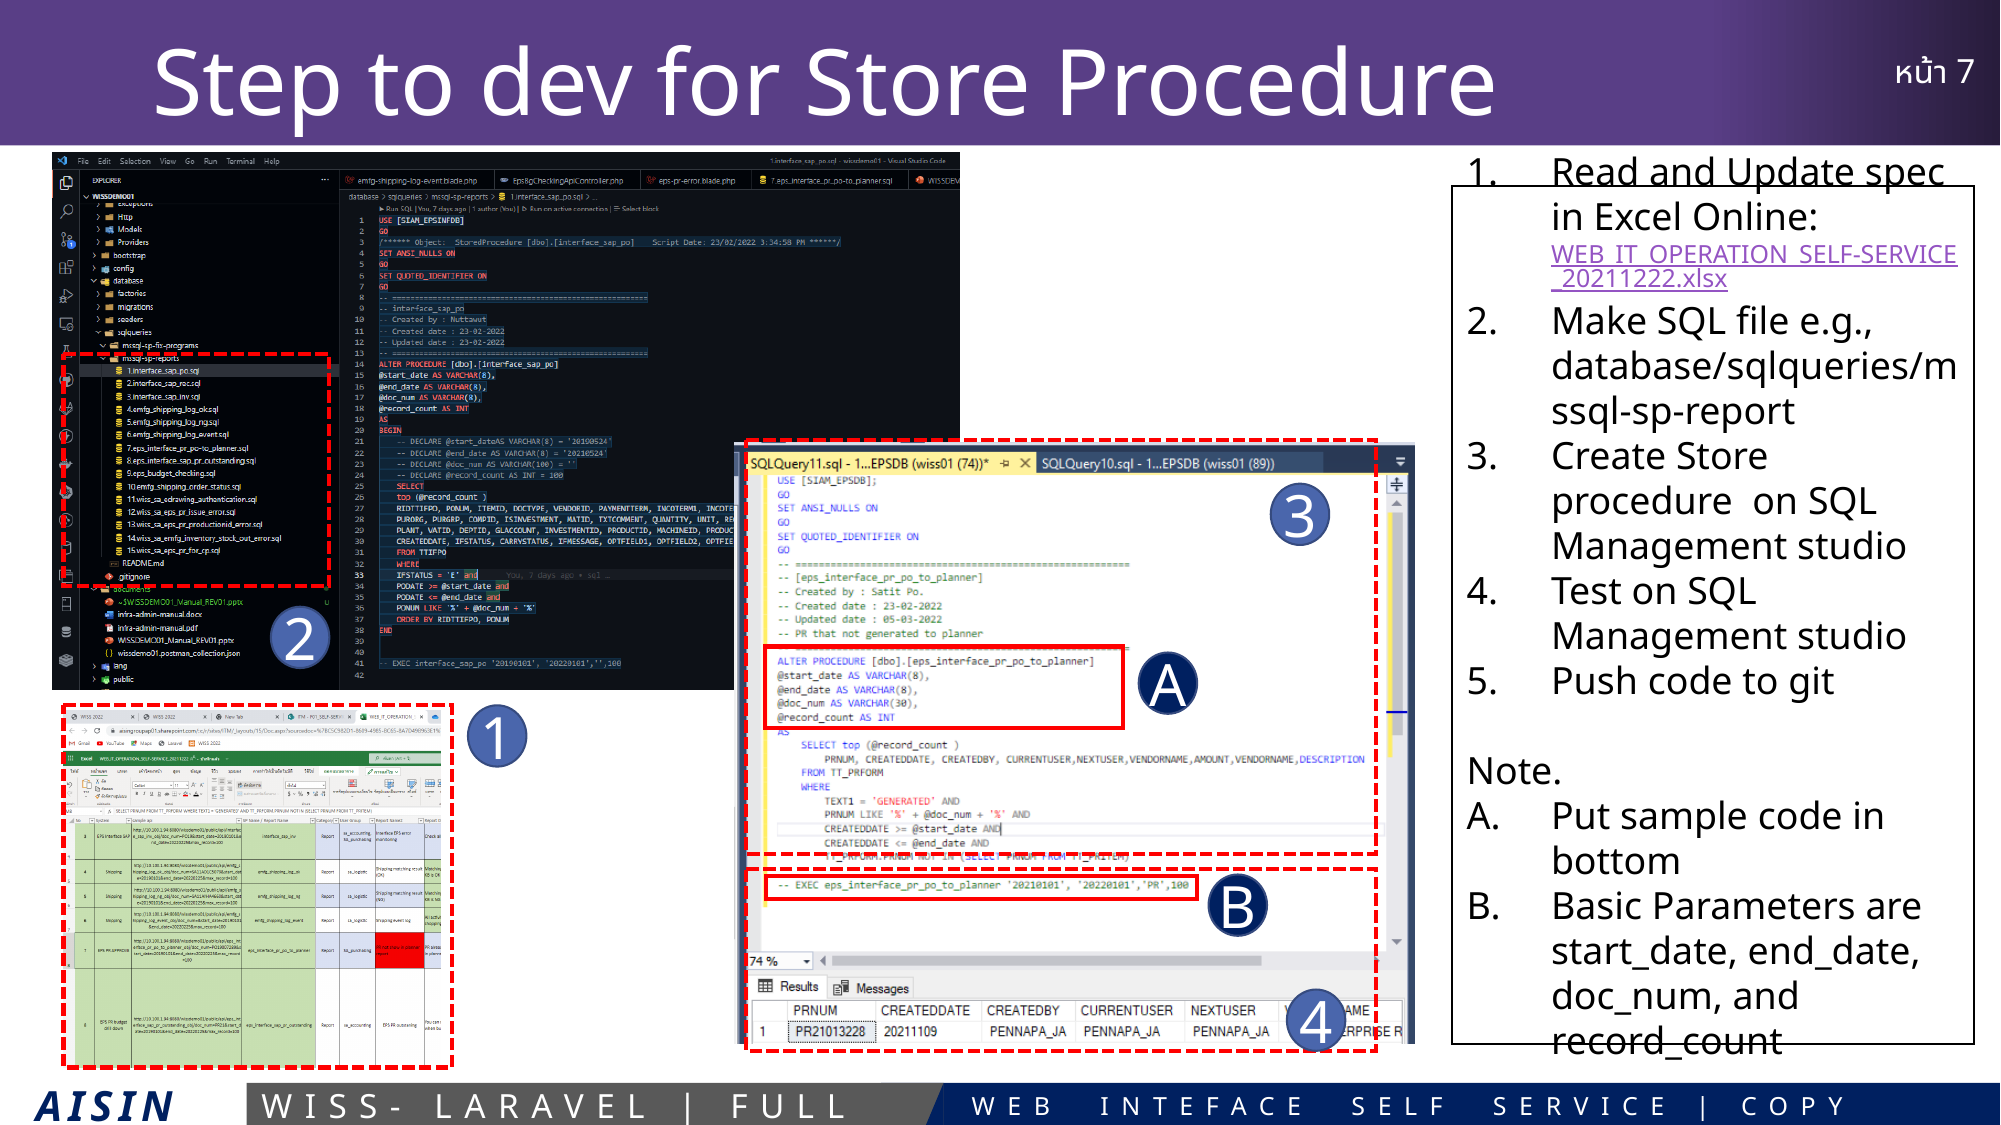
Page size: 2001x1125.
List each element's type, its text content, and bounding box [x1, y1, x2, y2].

picture [63, 710, 441, 1068]
text_box [745, 1045, 1309, 1052]
text_box 4 [1297, 1045, 1335, 1052]
text_box Read and Update spec in Excel Online: WEB_IT_OPERATION_SELF-SERVICE_20211222.xlsx Make SQL file e.g., database/sqlqueries/mssql-sp-report Create Store procedure on SQL Management studio Test on SQL Management studio Push code to git Note. Put sample code in bottom Basic Parameters are start_date, end_date, doc_num, and record_count [1451, 185, 1975, 1045]
text_box [1323, 1045, 1377, 1052]
picture [52, 152, 1415, 1045]
text_box 1 [466, 704, 528, 768]
title Step to dev for Store Procedure [137, 0, 1863, 172]
text_box [62, 704, 453, 1068]
